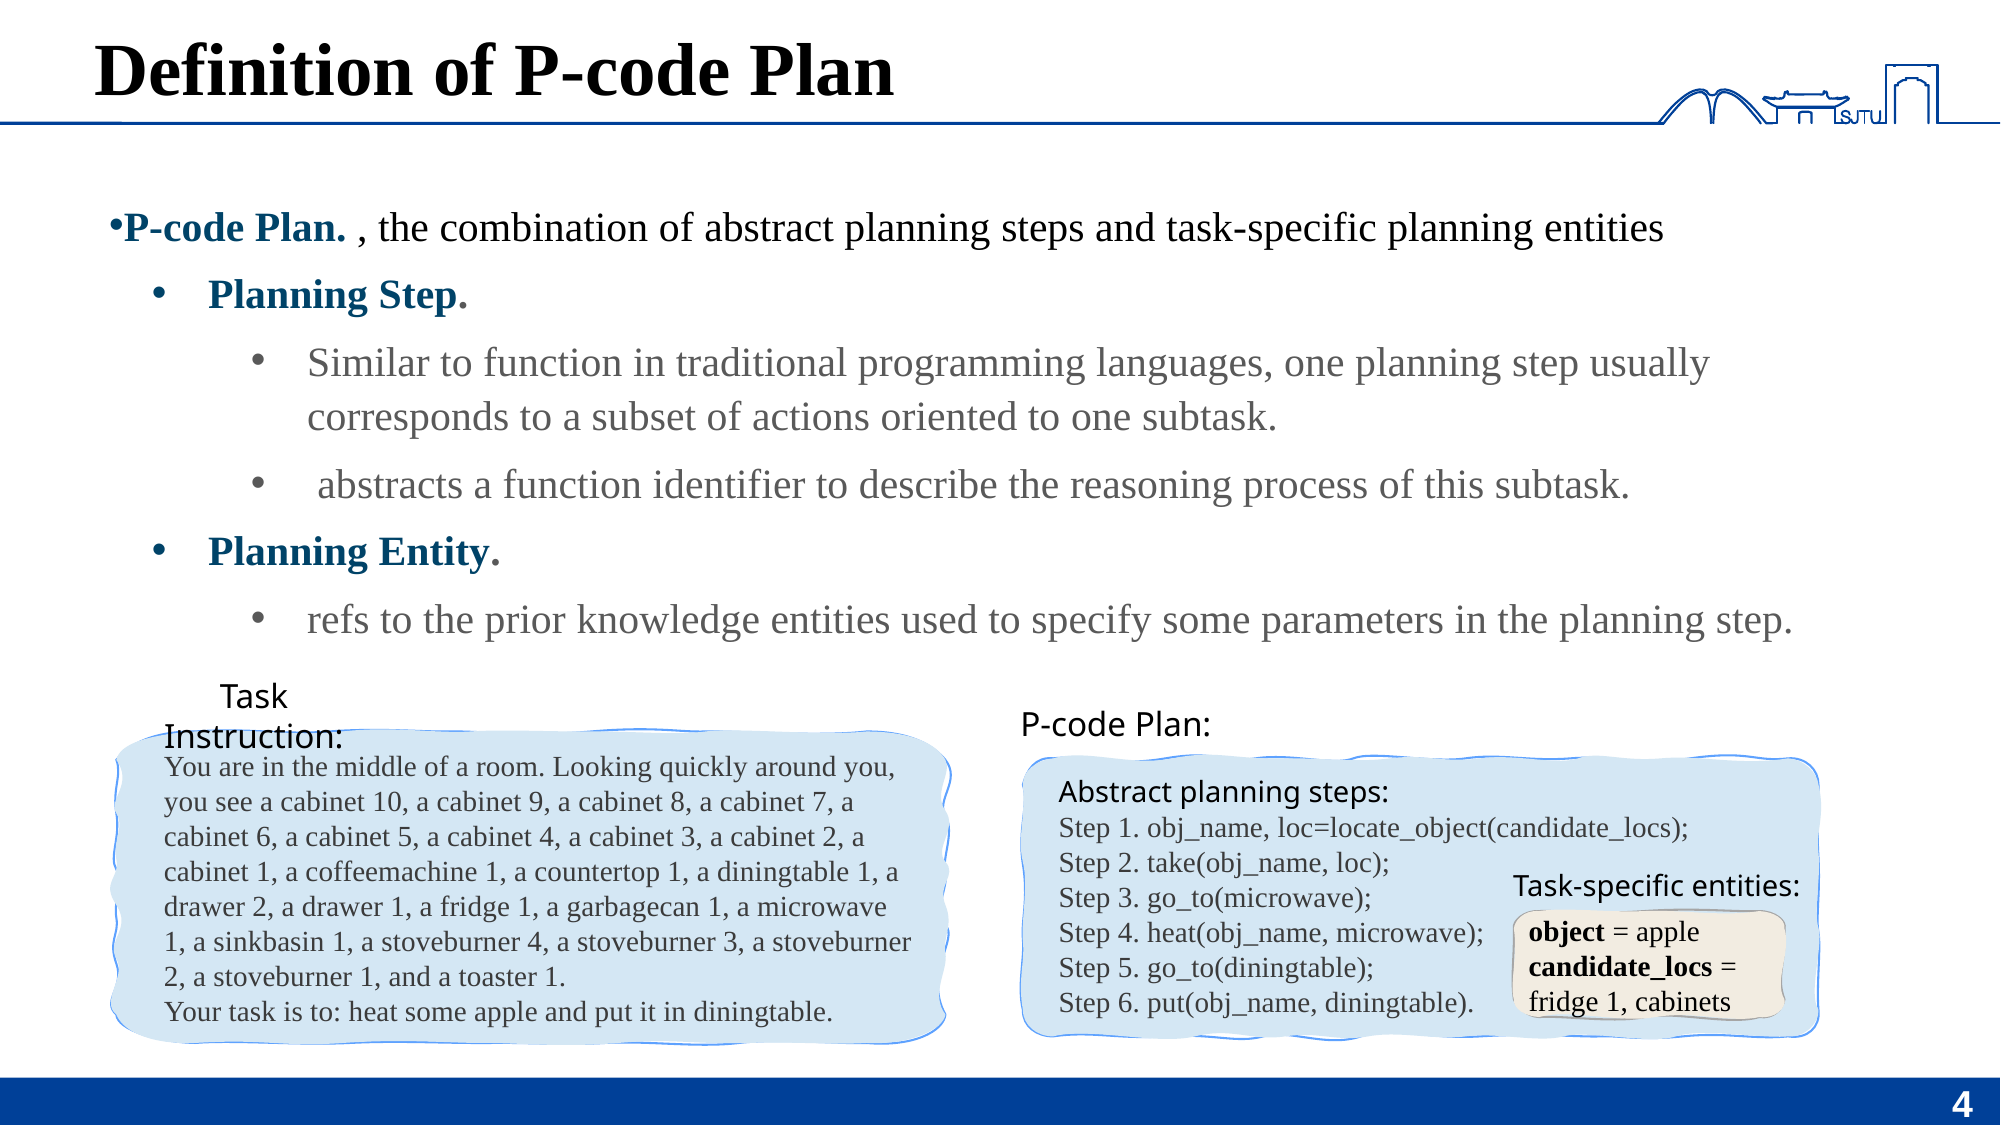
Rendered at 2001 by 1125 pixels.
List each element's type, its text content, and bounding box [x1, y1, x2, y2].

text_box Task Instruction: [116, 667, 393, 763]
text_box [110, 758, 929, 1046]
slide_number 4 [1537, 1079, 1988, 1125]
title Definition of P-code Plan [79, 10, 1743, 121]
text_box [930, 744, 952, 1035]
text_box P-code Plan: [978, 695, 1255, 751]
text_box [393, 728, 918, 739]
text_box [1019, 754, 1822, 1042]
text_box Task-specific entities: [1498, 859, 1824, 910]
text_box Abstract planning steps: Step 1. obj_name, loc=locate_object(candidate_locs); Step 2. take(obj_name, loc); Step 3. go_to(microwave); Step 4. heat(obj_name, microwave); Step 5. go_to(diningtable); Step 6. put(obj_name, diningtable). [1043, 766, 1736, 1026]
text_box object = apple candidate_locs = fridge 1, cabinets [1513, 910, 1814, 1025]
text_box You are in the middle of a room. Looking quickly around you, you see a cabinet 10, a cabinet 9, a cabinet 8, a cabinet 7, a cabinet 6, a cabinet 5, a cabinet 4, a cabinet 3, a cabinet 2, a cabinet 1, a coffeemachine 1, a countertop 1, a diningtable 1, a drawer 2, a drawer 1, a fridge 1, a garbagecan 1, a microwave 1, a sinkbasin 1, a stoveburner 4, a stoveburner 3, a stoveburner 2, a stoveburner 1, and a toaster 1. Your task is to: heat some apple and put it in diningtable. [149, 739, 930, 1035]
